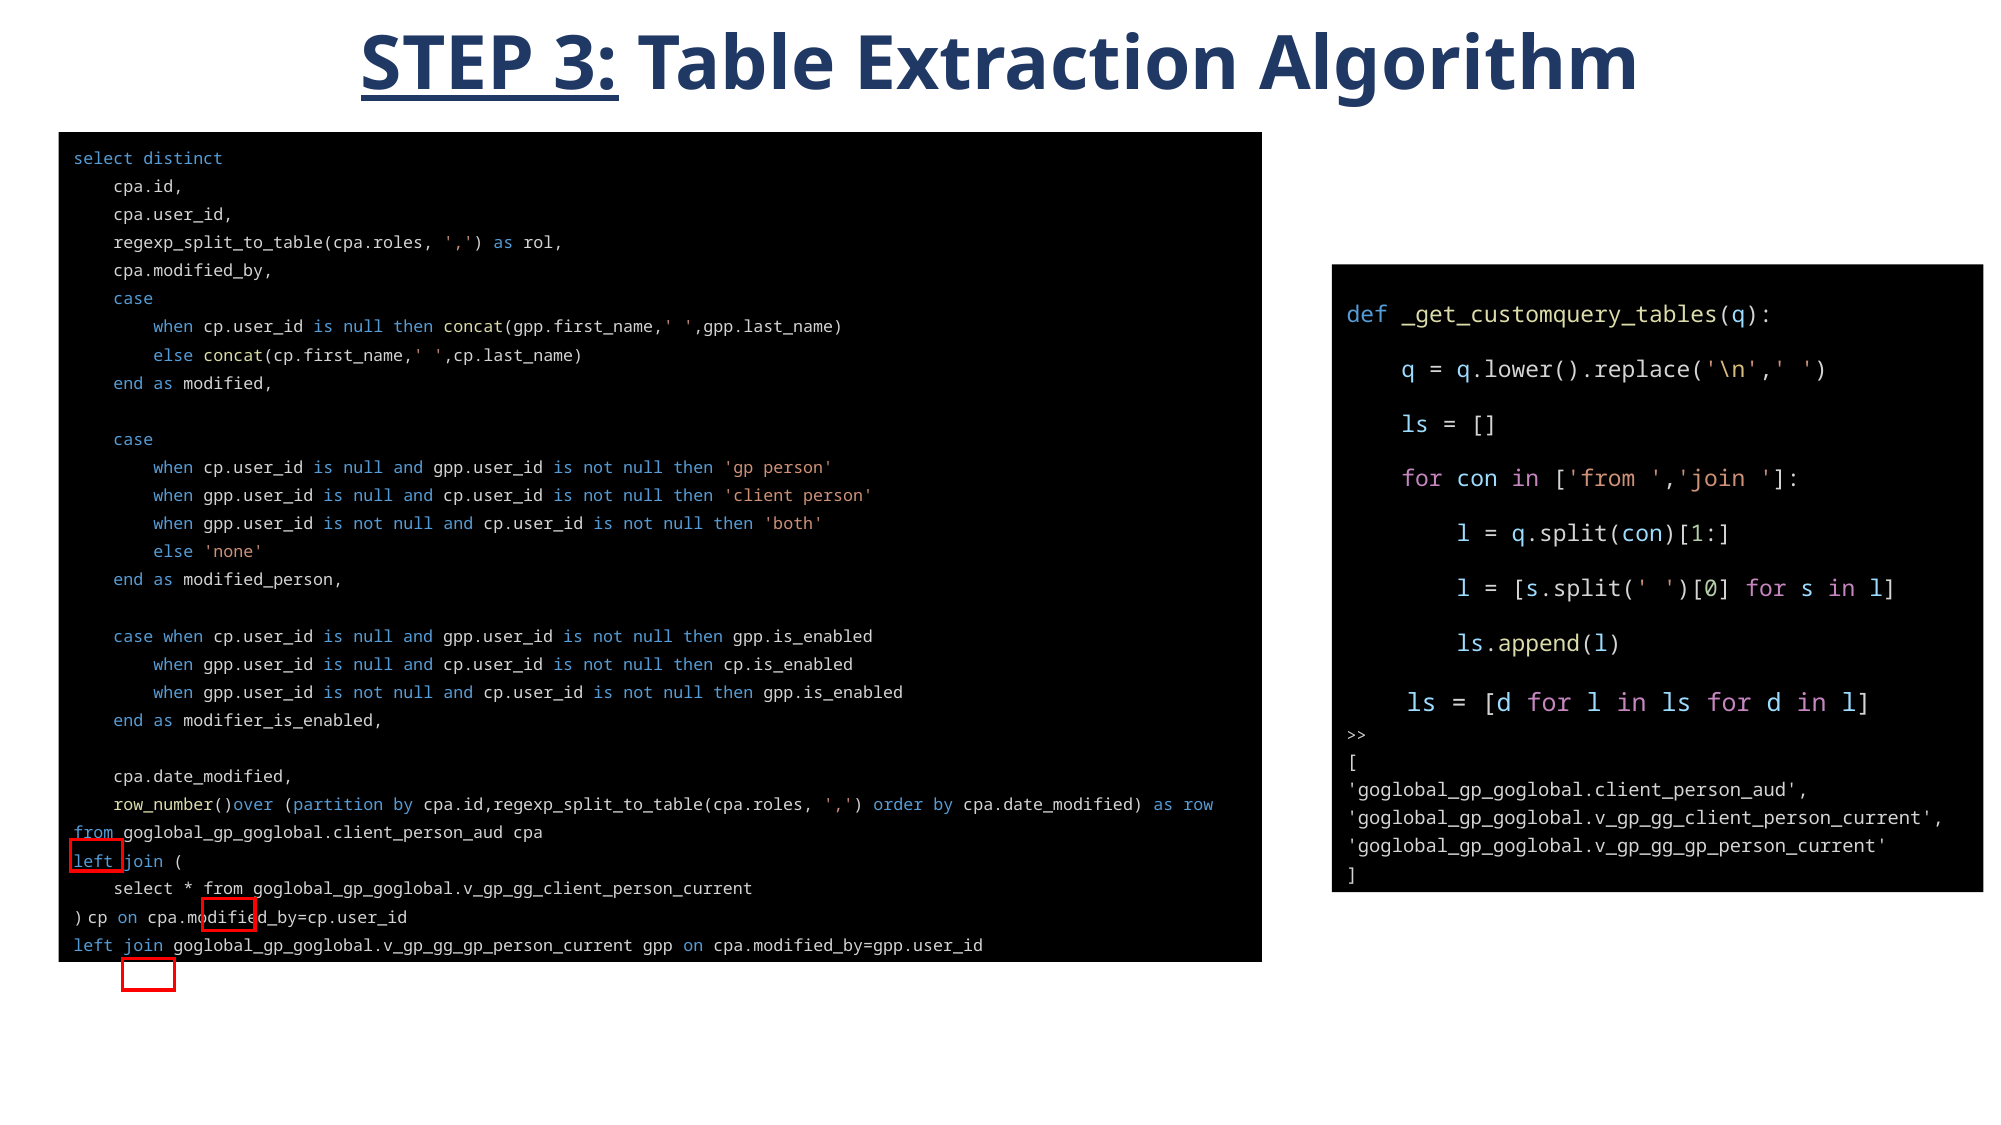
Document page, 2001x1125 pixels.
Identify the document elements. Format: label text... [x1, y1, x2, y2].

text_box def _get_customquery_tables(q): q = q.lower().replace('\n',' ') ls = [] for con in ['from ','join ']: l = q.split(con)[1:] l = [s.split(' ')[0] for s in l] ls.append(l) ls = [d for l in ls for d in l] >> [ 'goglobal_gp_goglobal.client_person_aud', 'goglobal_gp_goglobal.v_gp_gg_client_person_current', 'goglobal_gp_goglobal.v_gp_gg_gp_person_current' ] [1331, 264, 1984, 893]
text_box [69, 838, 123, 872]
text_box [121, 957, 176, 991]
text_box select distinct cpa.id, cpa.user_id, regexp_split_to_table(cpa.roles, ',') as rol, cpa.modified_by, case when cp.user_id is null then concat(gpp.first_name,' ',gpp.last_name) else concat(cp.first_name,' ',cp.last_name) end as modified, case when cp.user_id is null and gpp.user_id is not null then 'gp person' when gpp.user_id is null and cp.user_id is not null then 'client person' when gpp.user_id is not null and cp.user_id is not null then 'both' else 'none' end as modified_person, case when cp.user_id is null and gpp.user_id is not null then gpp.is_enabled when gpp.user_id is null and cp.user_id is not null then cp.is_enabled when gpp.user_id is not null and cp.user_id is not null then gpp.is_enabled end as modifier_is_enabled, cpa.date_modified, row_number()over (partition by cpa.id,regexp_split_to_table(cpa.roles, ',') order by cpa.date_modified) as row from goglobal_gp_goglobal.client_person_aud cpa left join ( select * from goglobal_gp_goglobal.v_gp_gg_client_person_current ) cp on cpa.modified_by=cp.user_id left join goglobal_gp_goglobal.v_gp_gg_gp_person_current gpp on cpa.modified_by=gpp.user_id [58, 132, 1262, 962]
title STEP 3: Table Extraction Algorithm [250, 35, 1751, 114]
text_box [202, 898, 256, 931]
